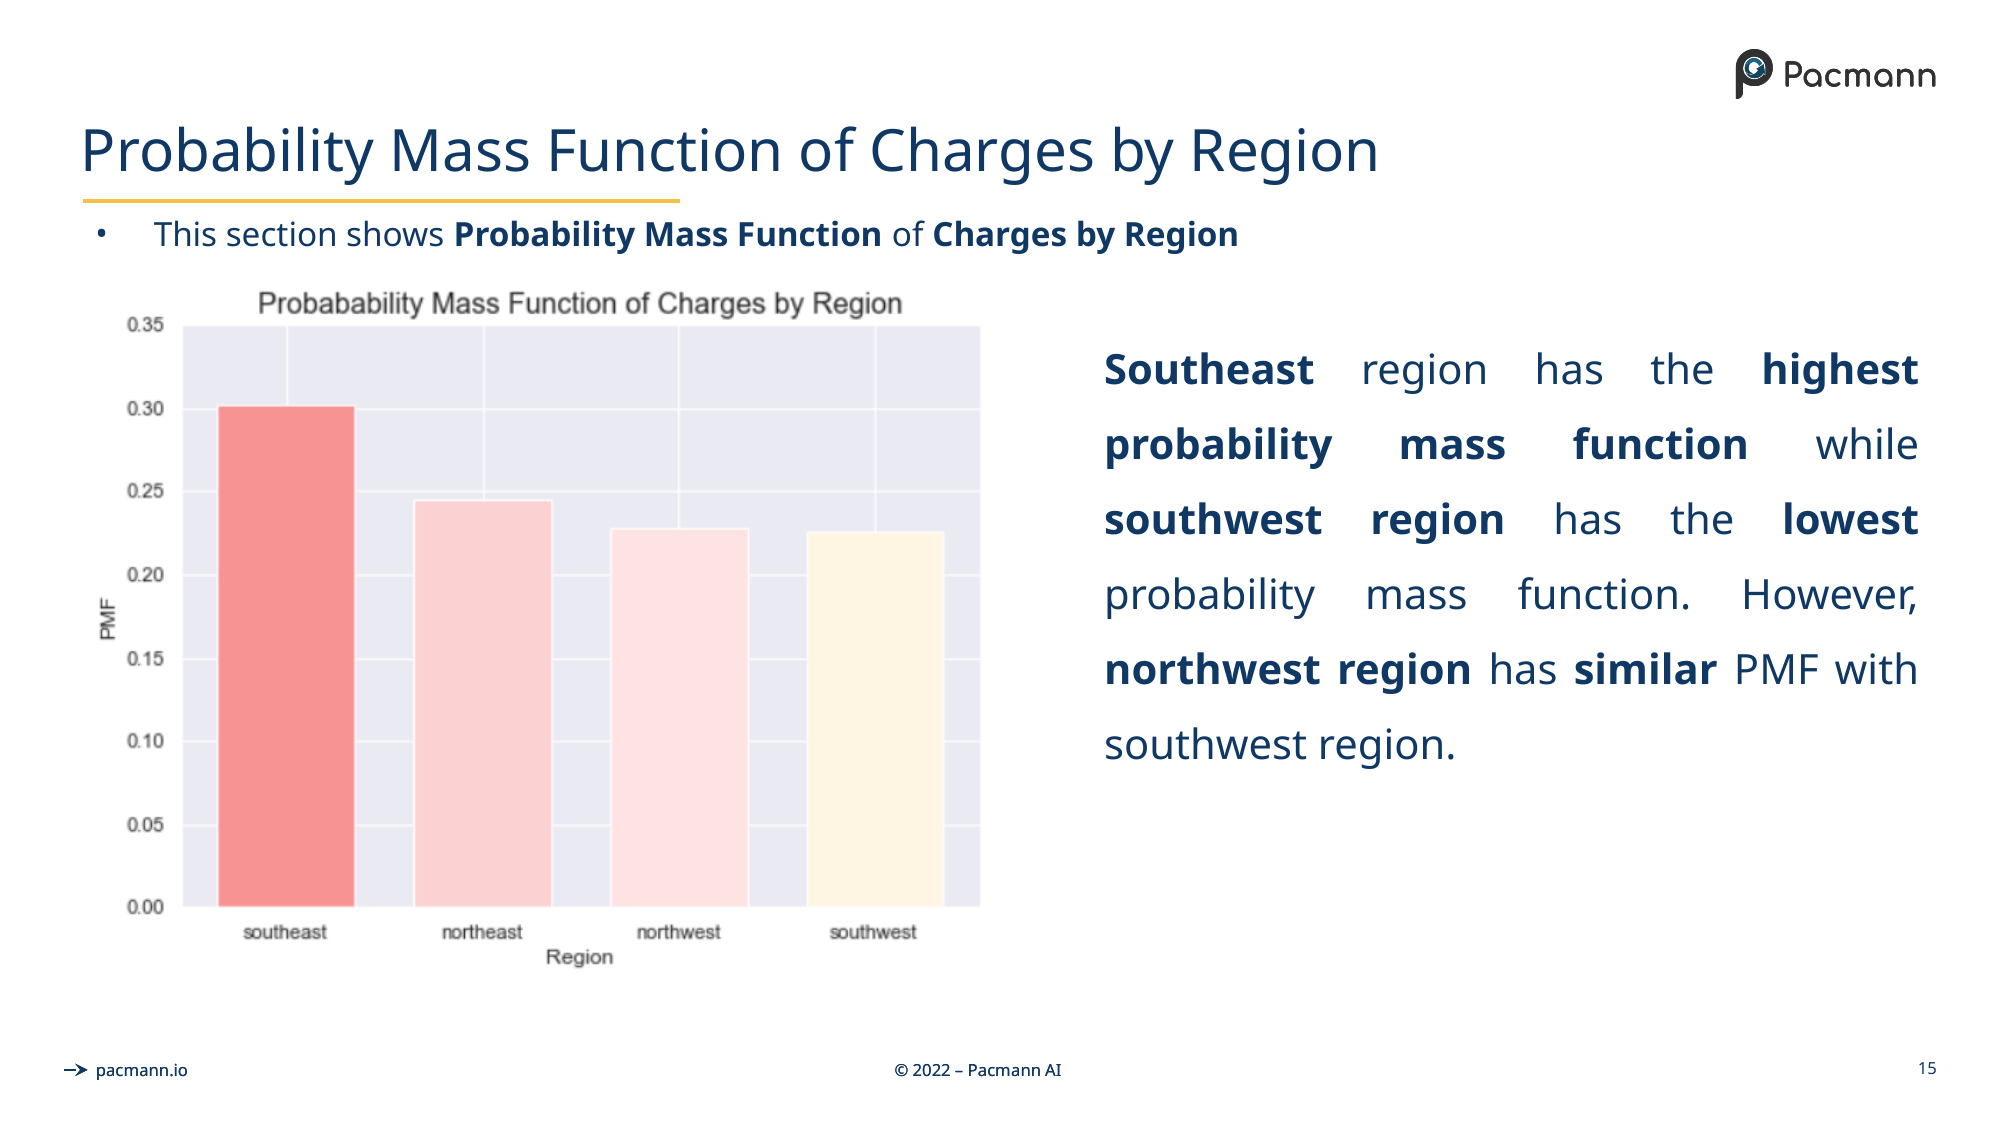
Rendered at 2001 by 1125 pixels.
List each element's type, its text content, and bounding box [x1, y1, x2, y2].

title Probability Mass Function of Charges by Region [65, 43, 1937, 261]
picture [1707, 36, 1966, 112]
picture [81, 287, 1034, 983]
text_box Southeast region has the highest probability mass function while southwest region has the lowest probability mass function. However, northwest region has similar PMF with southwest region. [1072, 310, 1934, 776]
text_box This section shows Probability Mass Function of Charges by Region [63, 205, 1875, 261]
